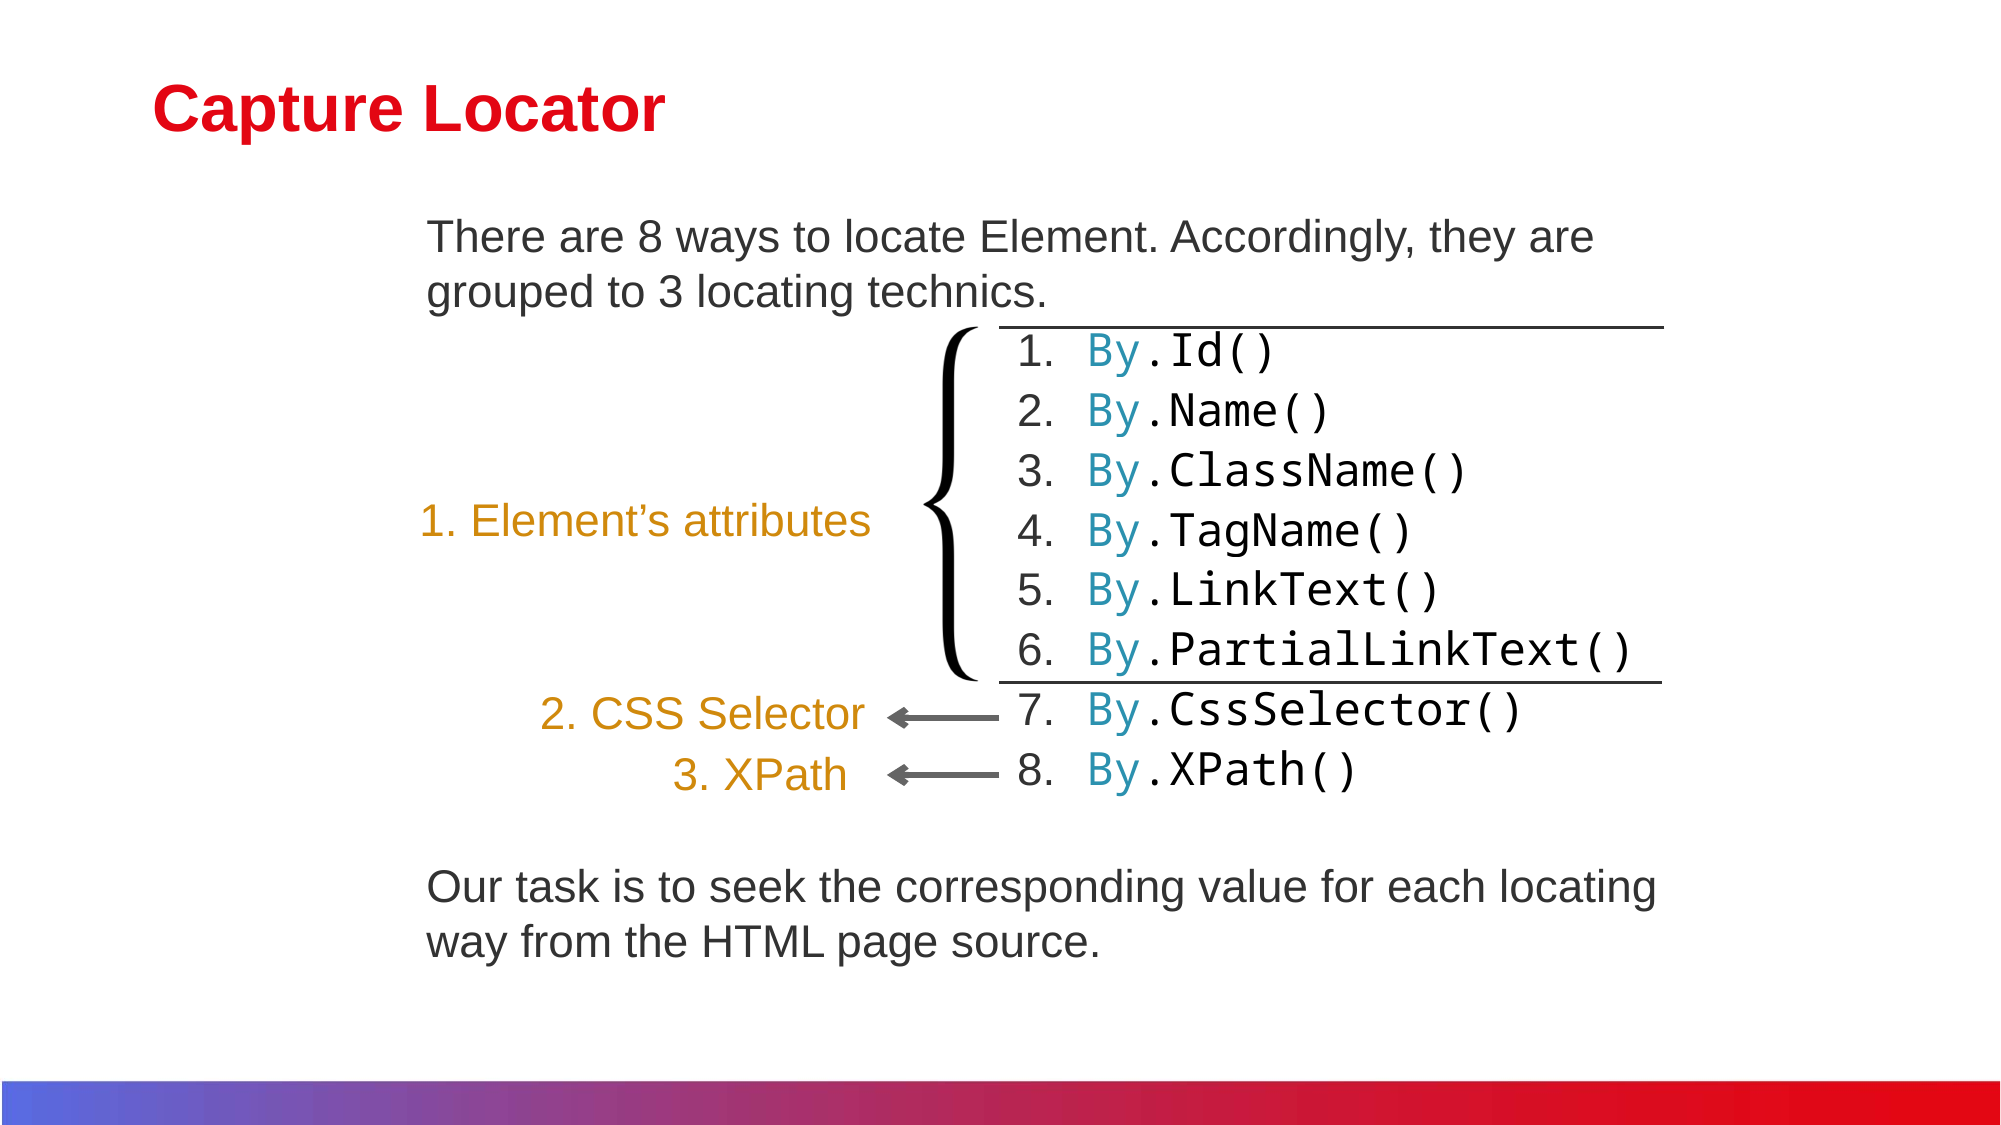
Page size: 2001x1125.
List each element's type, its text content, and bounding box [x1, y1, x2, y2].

text_box 2. CSS Selector [403, 676, 881, 747]
text_box 1. Element’s attributes [361, 482, 887, 553]
text_box 3. XPath [385, 737, 863, 807]
picture [0, 0, 2001, 1125]
title Capture Locator [137, 66, 1863, 155]
text_box There are 8 ways to locate Element. Accordingly, they are grouped to 3 locating technics. By.Id() By.Name() By.ClassName() By.TagName() By.LinkText() By.PartialLinkText() By.CssSelector() By.XPath() Our task is to seek the corresponding value for each locating way from the HTML page source. [411, 199, 1762, 992]
